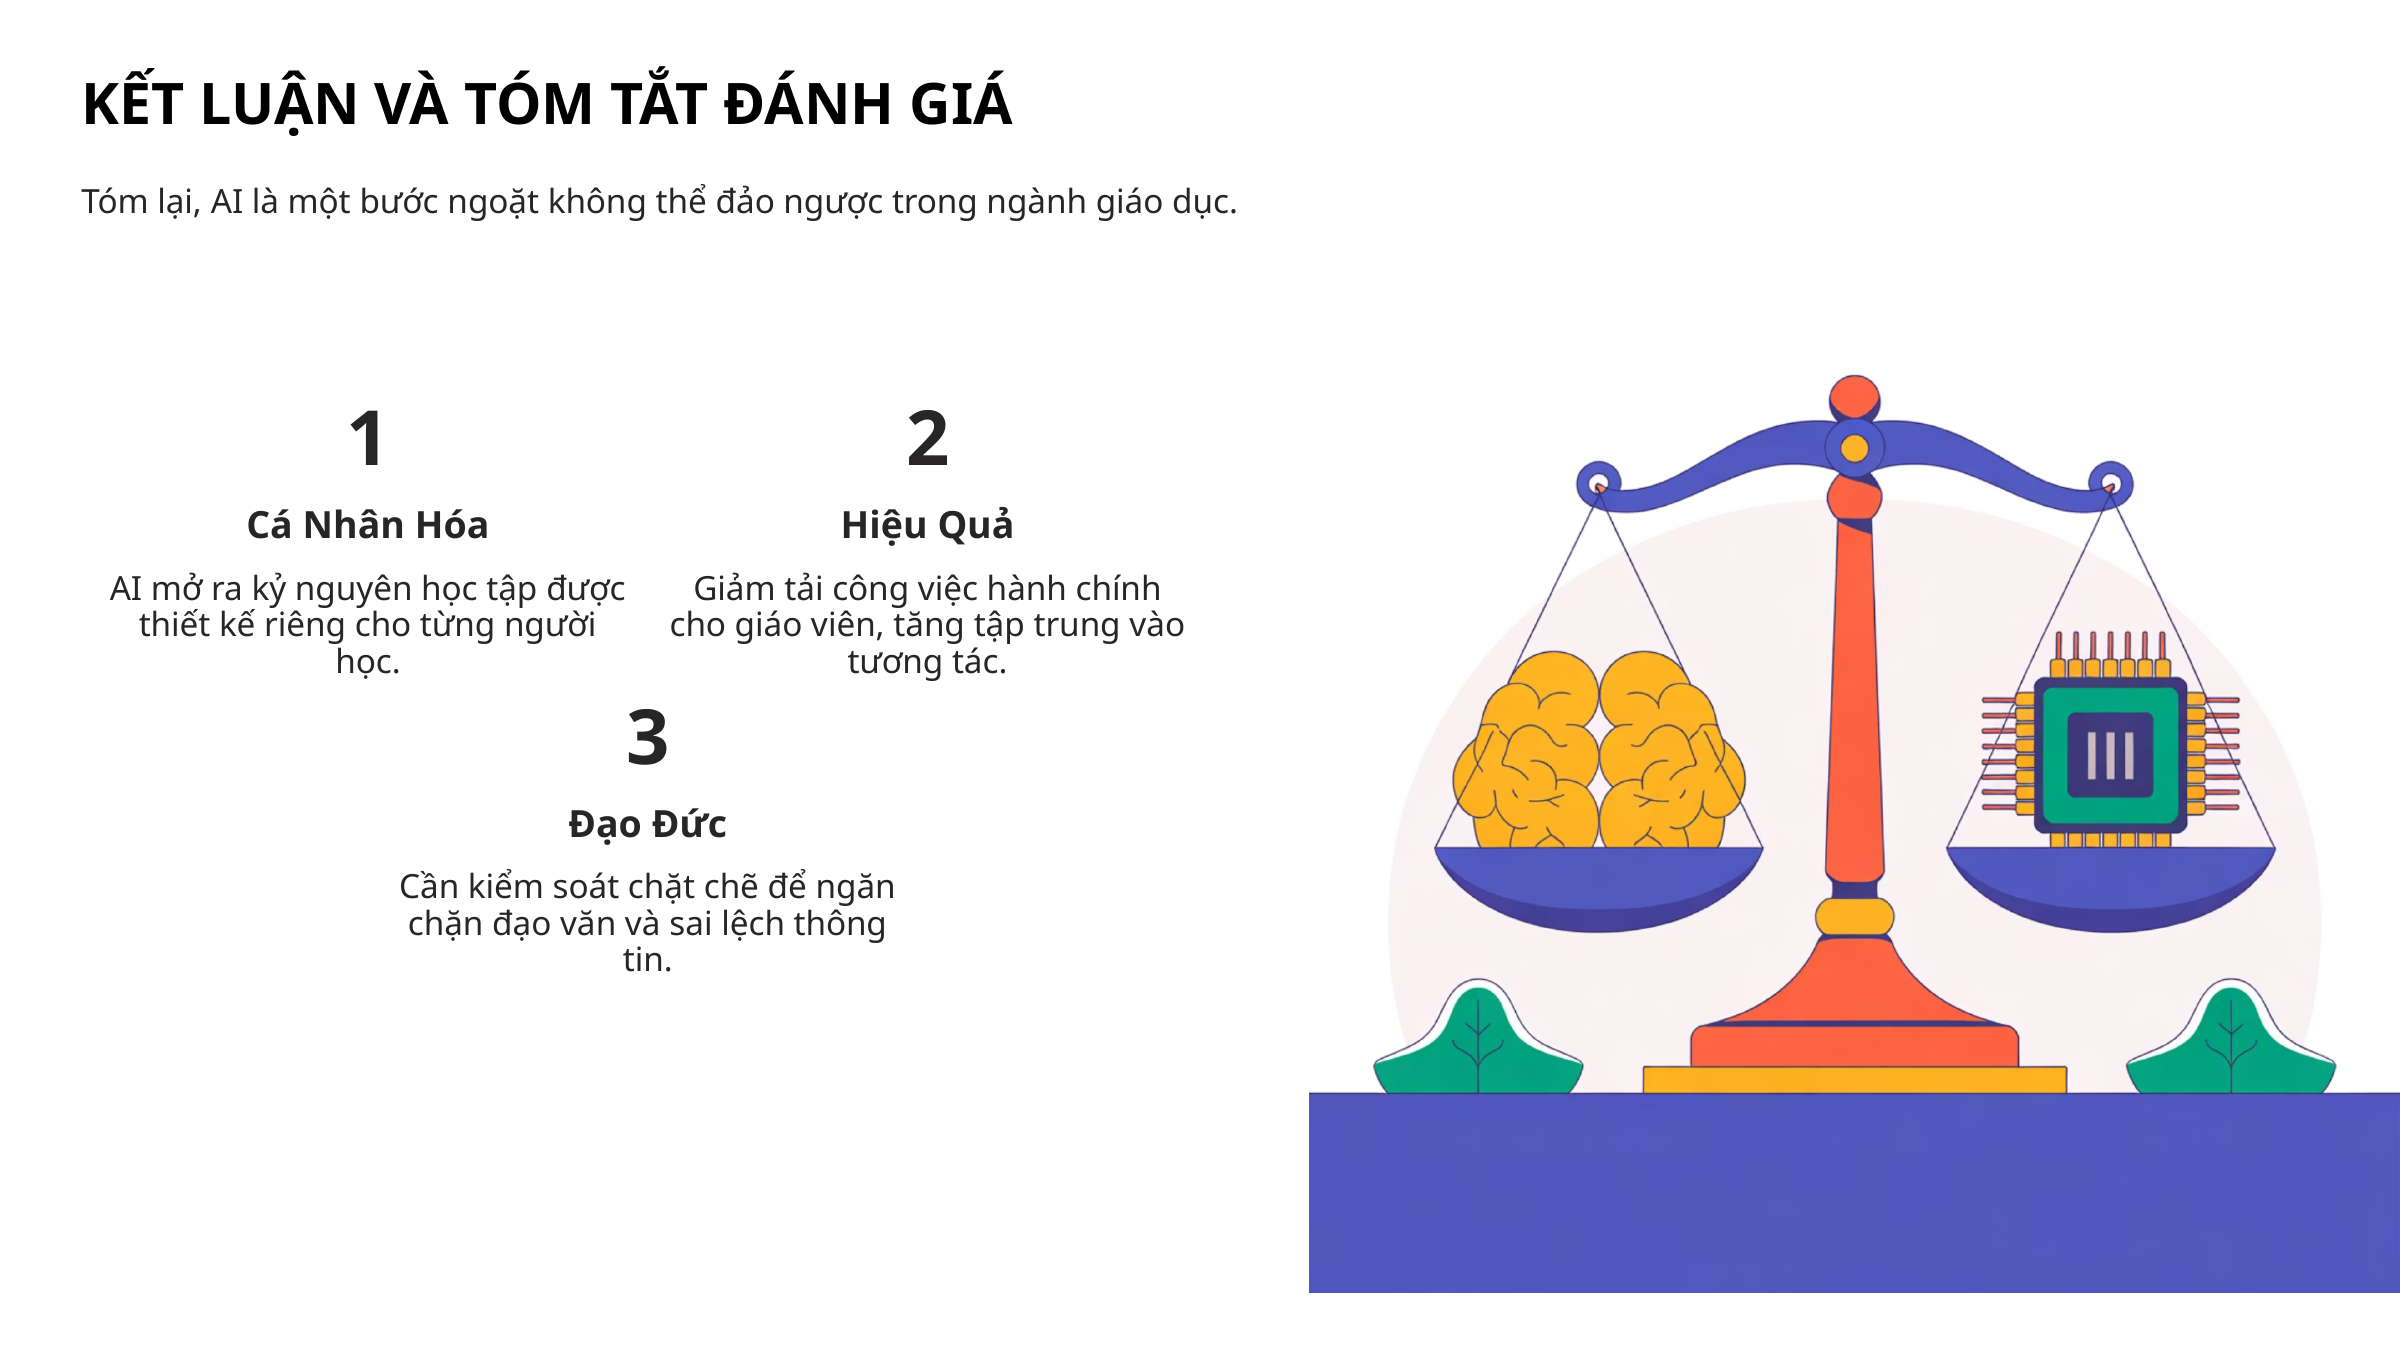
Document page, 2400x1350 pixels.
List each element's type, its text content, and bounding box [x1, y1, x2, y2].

text_box Giảm tải công việc hành chính cho giáo viên, tăng tập trung vào tương tác. [662, 570, 1193, 645]
picture [1309, 201, 2400, 1293]
text_box Hiệu Quả [782, 510, 1074, 548]
text_box 1 [102, 404, 634, 482]
text_box 3 [382, 703, 913, 781]
text_box Cần kiểm soát chặt chẽ để ngăn chặn đạo văn và sai lệch thông tin. [382, 868, 913, 944]
text_box Tóm lại, AI là một bước ngoặt không thể đảo ngược trong ngành giáo dục. [81, 183, 2319, 221]
text_box KẾT LUẬN VÀ TÓM TẮT ĐÁNH GIÁ [81, 64, 1052, 137]
text_box AI mở ra kỷ nguyên học tập được thiết kế riêng cho từng người học. [102, 570, 634, 645]
text_box Cá Nhân Hóa [222, 510, 514, 548]
text_box Đạo Đức [502, 809, 794, 846]
text_box 2 [662, 404, 1193, 482]
